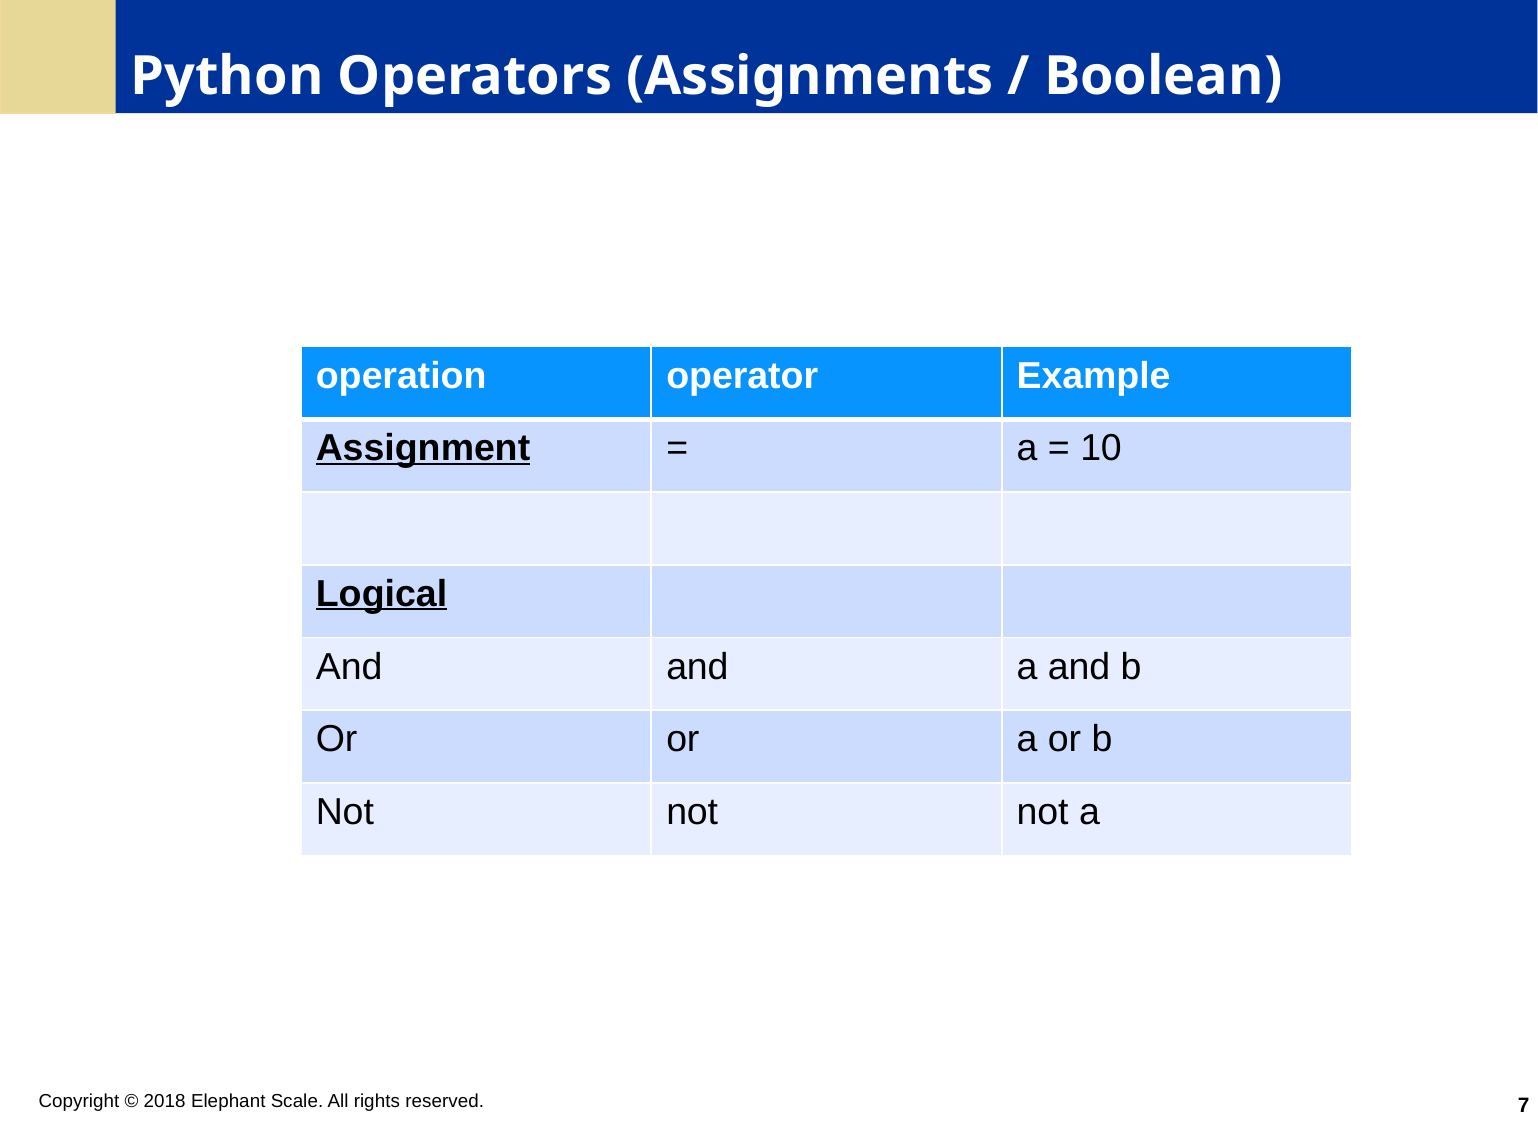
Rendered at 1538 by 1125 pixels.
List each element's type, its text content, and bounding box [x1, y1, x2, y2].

table_header Example [1003, 347, 1351, 417]
table_cell Not [302, 784, 650, 855]
table_cell or [652, 711, 1001, 782]
table_cell not [652, 784, 1001, 855]
footer Copyright © 2018 Elephant Scale. All rights reserved. [38, 1088, 932, 1112]
table_cell [1003, 566, 1351, 637]
table_header operator [652, 347, 1001, 417]
table_cell Or [302, 711, 650, 782]
table_cell and [652, 638, 1001, 709]
table_cell [1003, 493, 1351, 564]
table_cell [652, 566, 1001, 637]
title Python Operators (Assignments / Boolean) [115, 0, 1538, 114]
table_cell [652, 493, 1001, 564]
table_cell [302, 493, 650, 564]
table_cell a or b [1003, 711, 1351, 782]
table_cell And [302, 638, 650, 709]
slide_number 7 [1439, 1079, 1530, 1117]
table_cell Assignment [302, 422, 650, 491]
table_cell a = 10 [1003, 422, 1351, 491]
picture [0, 0, 115, 114]
table_header operation [302, 347, 650, 417]
table_cell = [652, 422, 1001, 491]
table_cell not a [1003, 784, 1351, 855]
table_cell Logical [302, 566, 650, 637]
table_cell a and b [1003, 638, 1351, 709]
